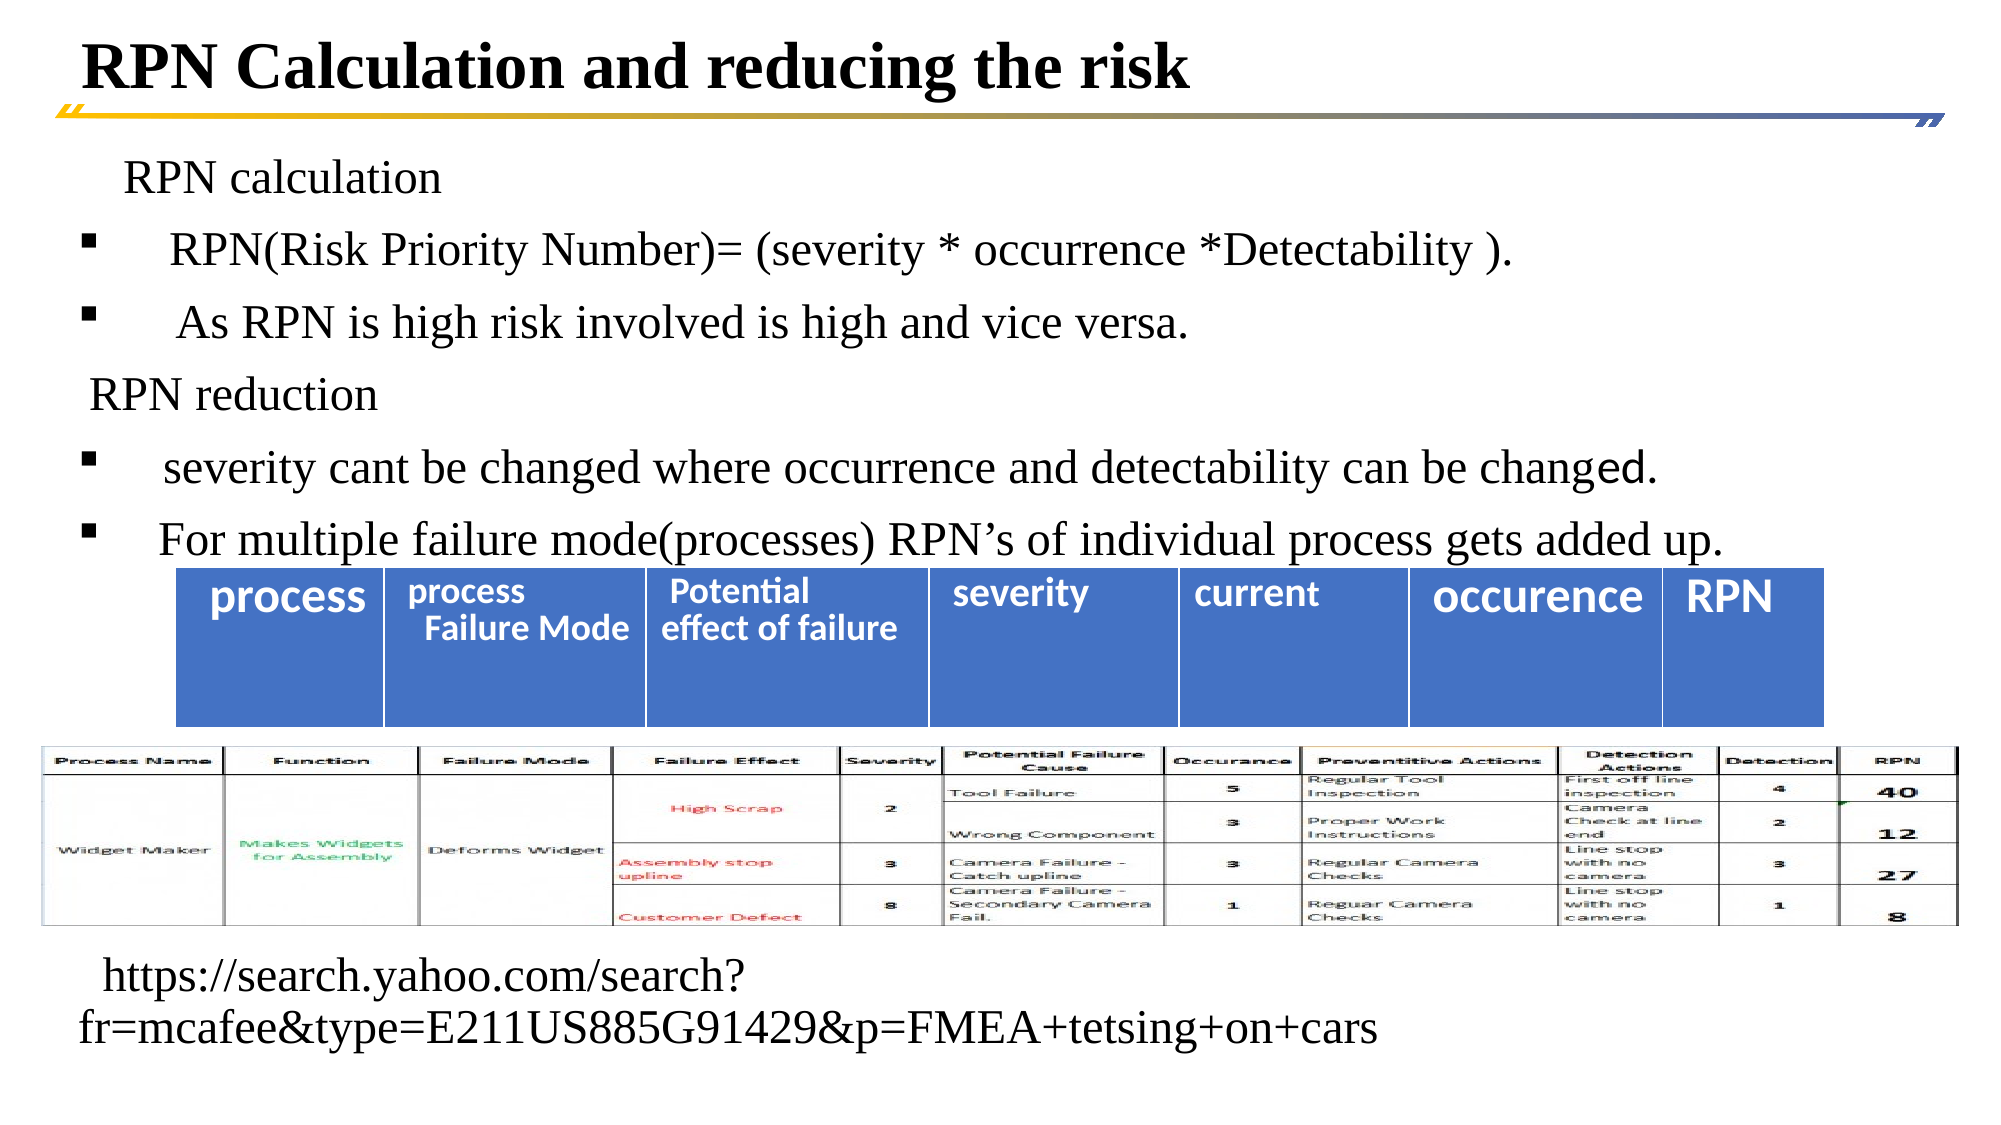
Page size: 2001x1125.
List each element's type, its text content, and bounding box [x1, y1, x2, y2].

table_header current [1180, 568, 1408, 727]
table_header process Failure Mode [385, 568, 645, 727]
table_header occurence [1410, 568, 1662, 727]
table_header severity [930, 568, 1178, 727]
title RPN Calculation and reducing the risk [66, 0, 1934, 111]
picture [41, 746, 1959, 926]
list RPN calculation RPN(Risk Priority Number)= (severity * occurrence *Detectability ). As RPN is high risk involved is high and vice versa. RPN reduction severity cant be changed where occurrence and detectability can be changed. For multiple failure mode(processes) RPN’s of individual process gets added up. https://search.yahoo.com/search?fr=mcafee&type=E211US885G91429&p=FMEA+tetsing+on+cars [66, 145, 1934, 746]
list RPN calculation RPN(Risk Priority Number)= (severity * occurrence *Detectability ). As RPN is high risk involved is high and vice versa. RPN reduction severity cant be changed where occurrence and detectability can be changed. For multiple failure mode(processes) RPN’s of individual process gets added up. https://search.yahoo.com/search?fr=mcafee&type=E211US885G91429&p=FMEA+tetsing+on+cars [66, 926, 1934, 1063]
table_header process [176, 568, 383, 727]
table_header RPN [1663, 568, 1824, 727]
table_header Potential effect of failure [647, 568, 928, 727]
